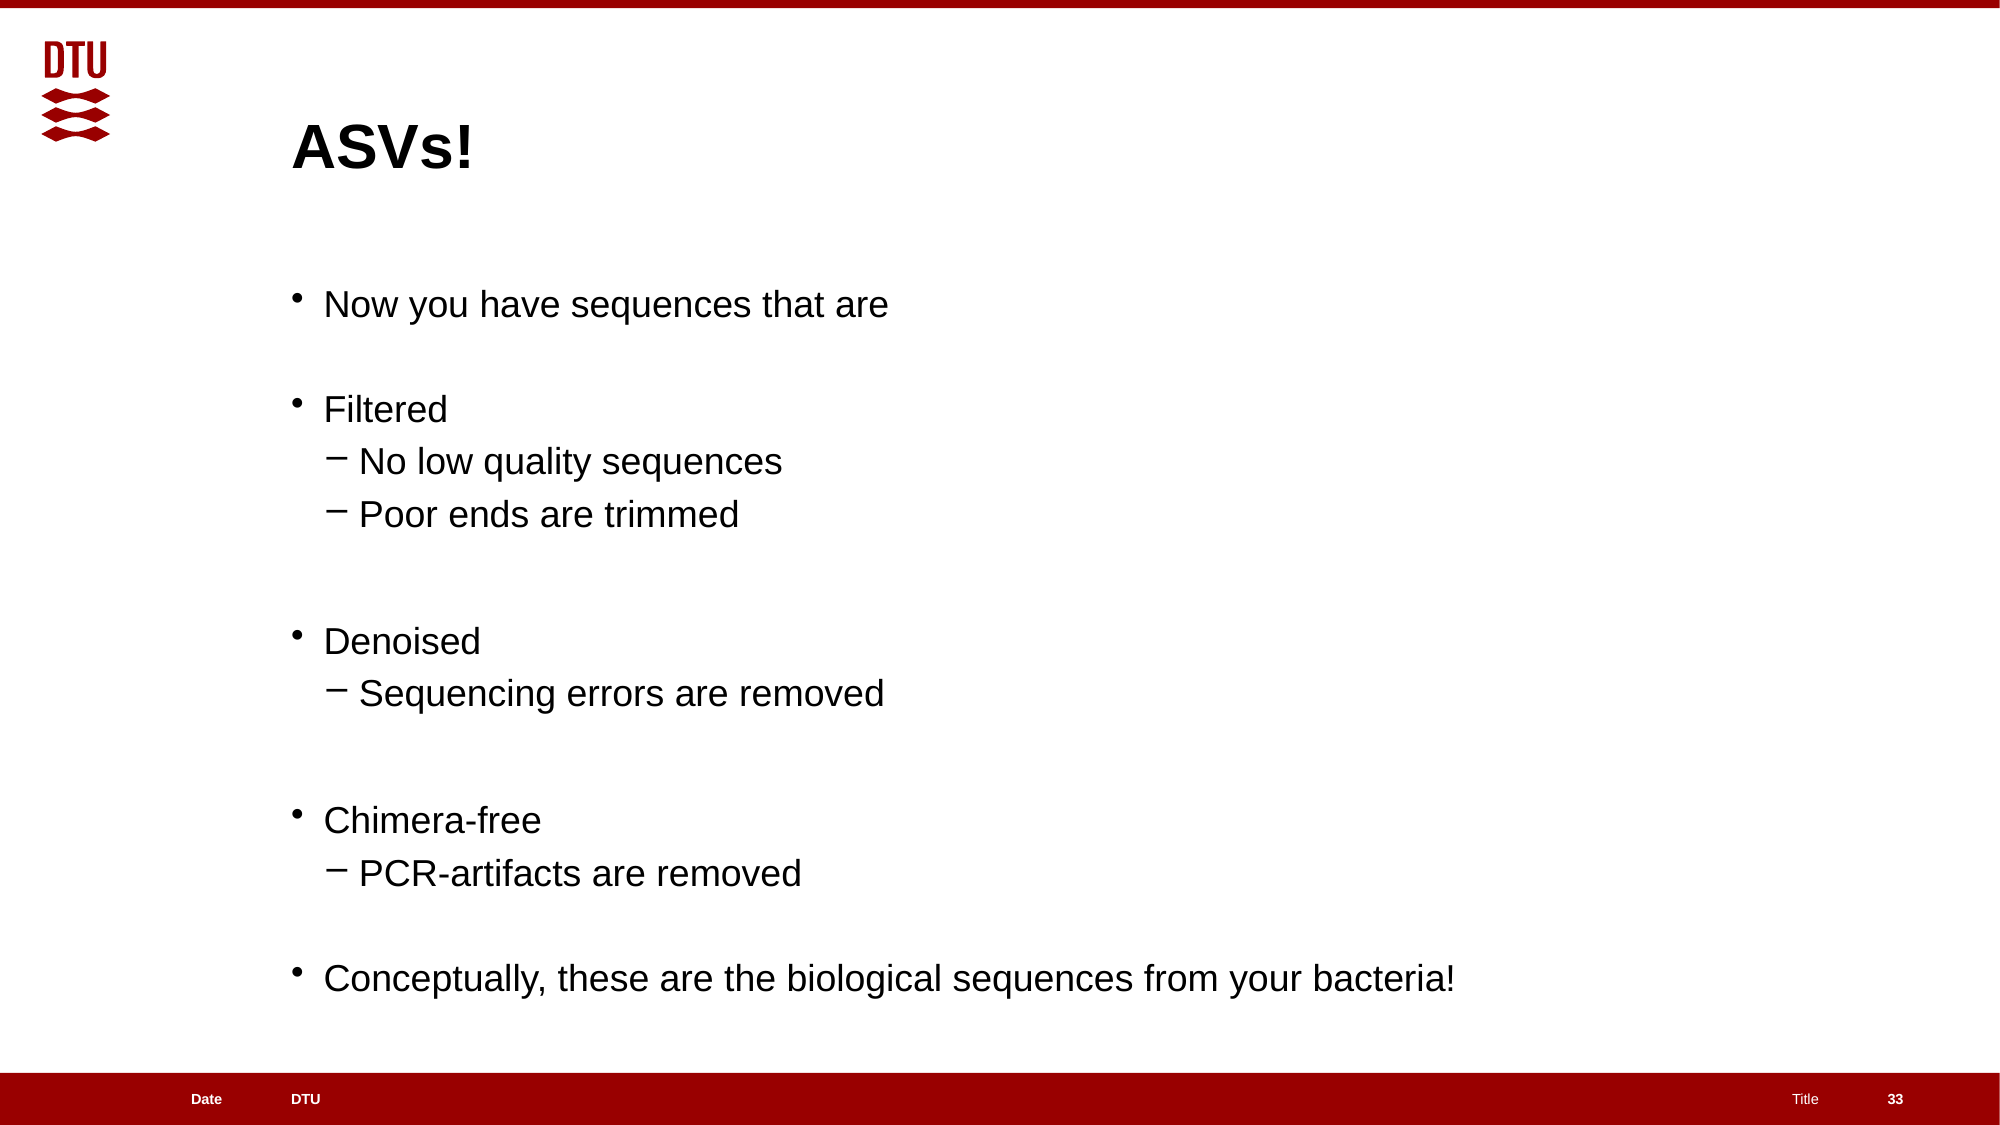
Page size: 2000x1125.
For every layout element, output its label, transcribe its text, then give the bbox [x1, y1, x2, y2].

list Now you have sequences that are Filtered No low quality sequences Poor ends are trimmed Denoised Sequencing errors are removed Chimera-free PCR-artifacts are removed Conceptually, these are the biological sequences from your bacteria! [291, 279, 1819, 1026]
title ASVs! [291, 30, 1658, 256]
slide_number 33 [1887, 1073, 1959, 1125]
